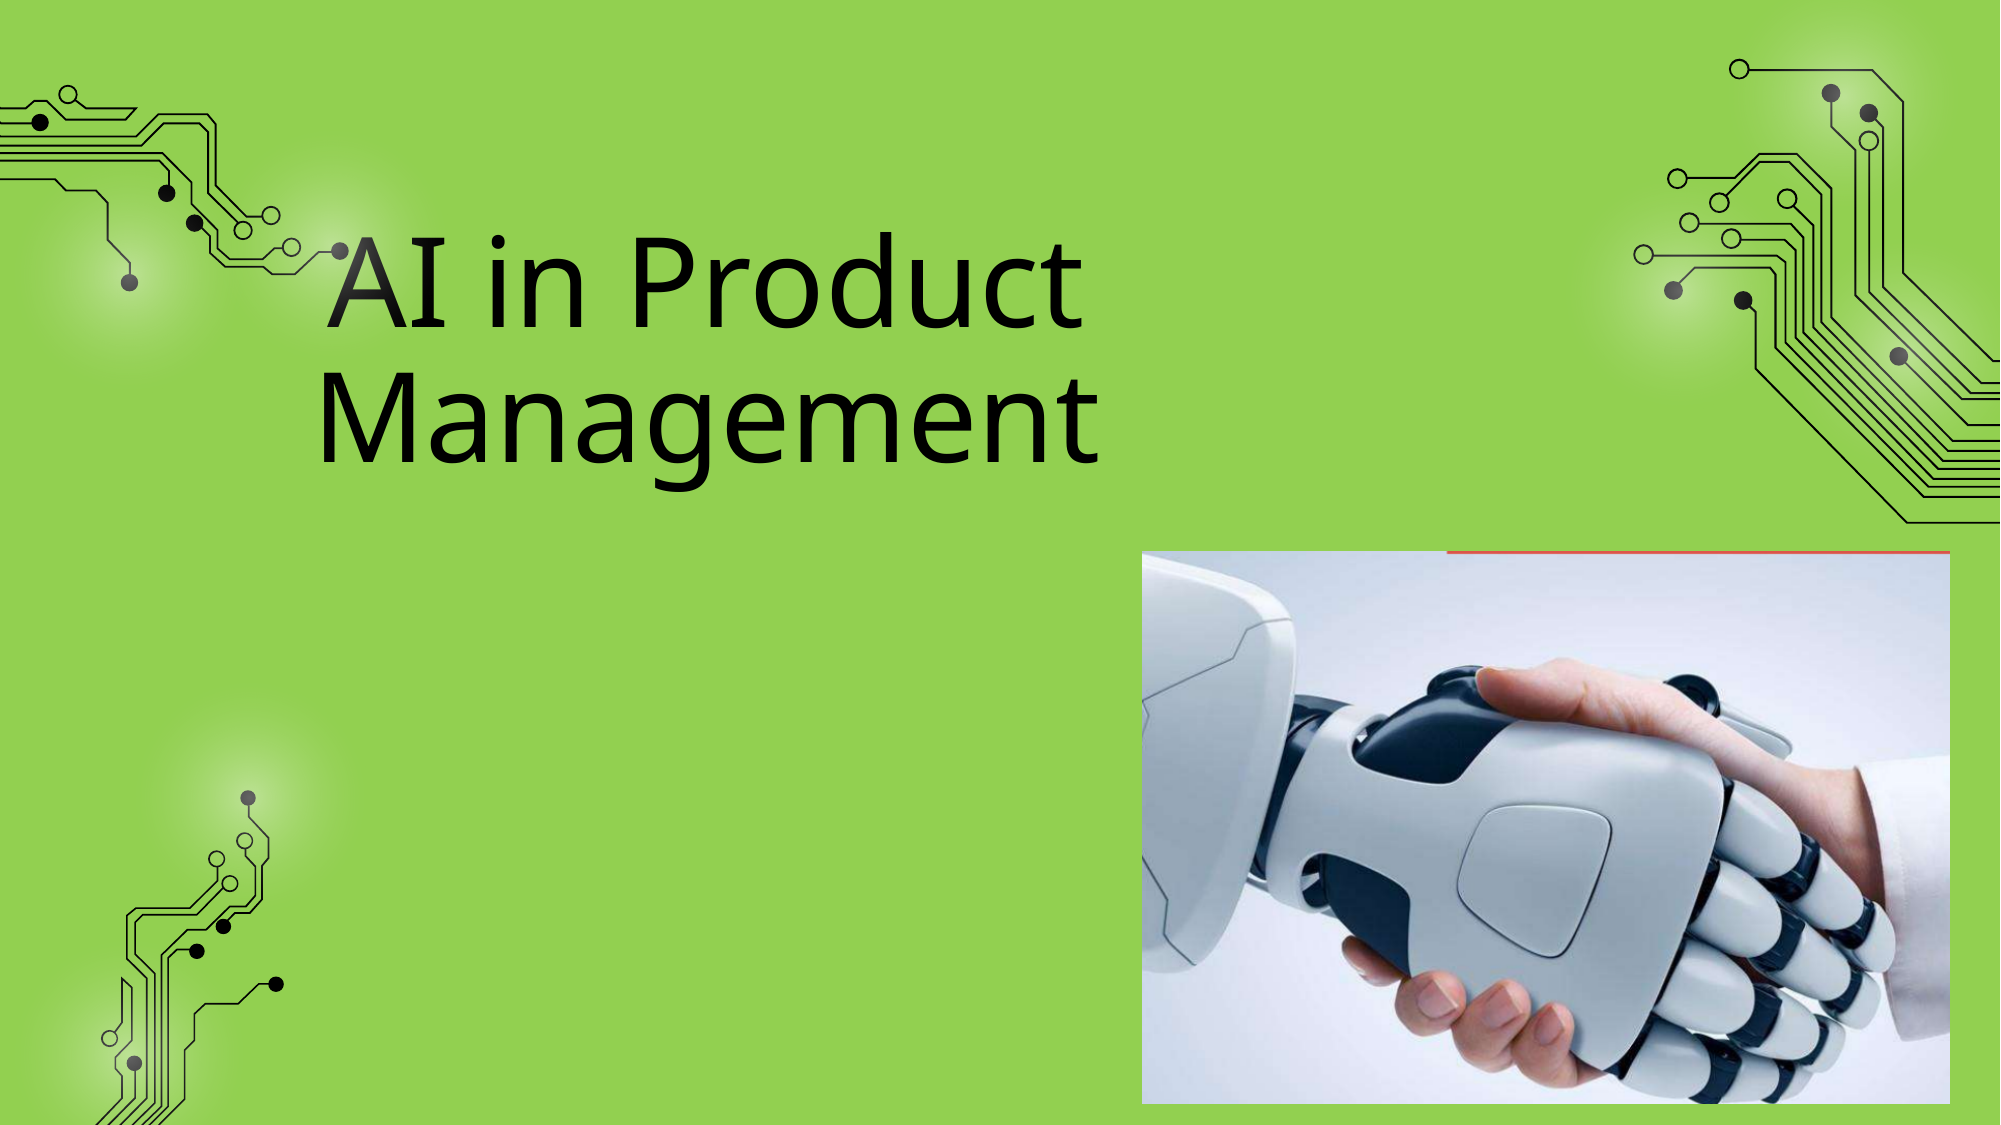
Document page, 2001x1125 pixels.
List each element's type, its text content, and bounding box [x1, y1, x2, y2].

title AI in Product Management [10, 0, 1403, 510]
picture [1142, 551, 1950, 1105]
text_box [0, 33, 461, 404]
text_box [1551, 0, 2000, 524]
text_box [0, 668, 379, 1125]
